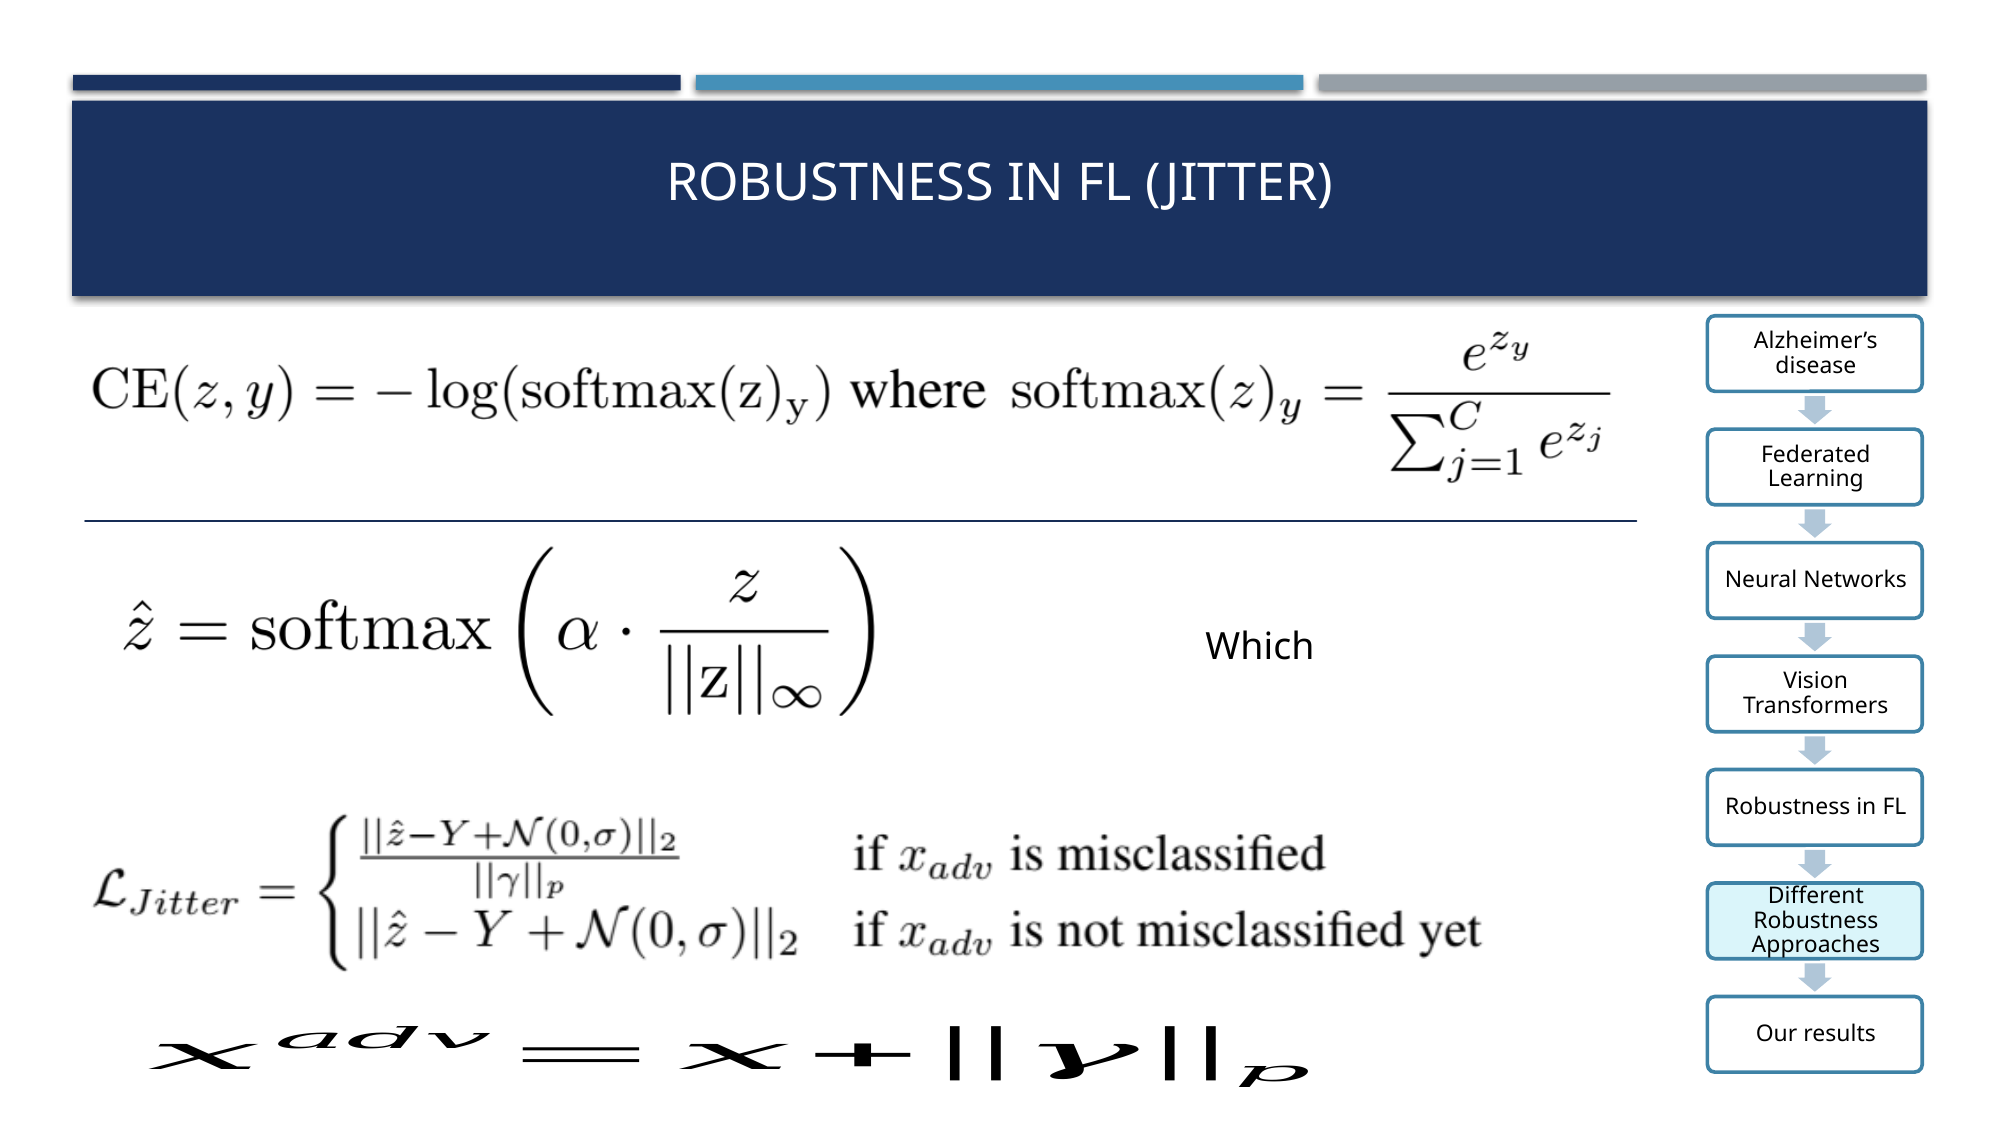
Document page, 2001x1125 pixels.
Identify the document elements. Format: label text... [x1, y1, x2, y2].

picture [84, 795, 1488, 997]
picture [65, 520, 881, 737]
title Robustness in FL (Jitter) [95, 100, 1905, 219]
picture [69, 313, 1619, 495]
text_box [1701, 315, 1928, 1073]
